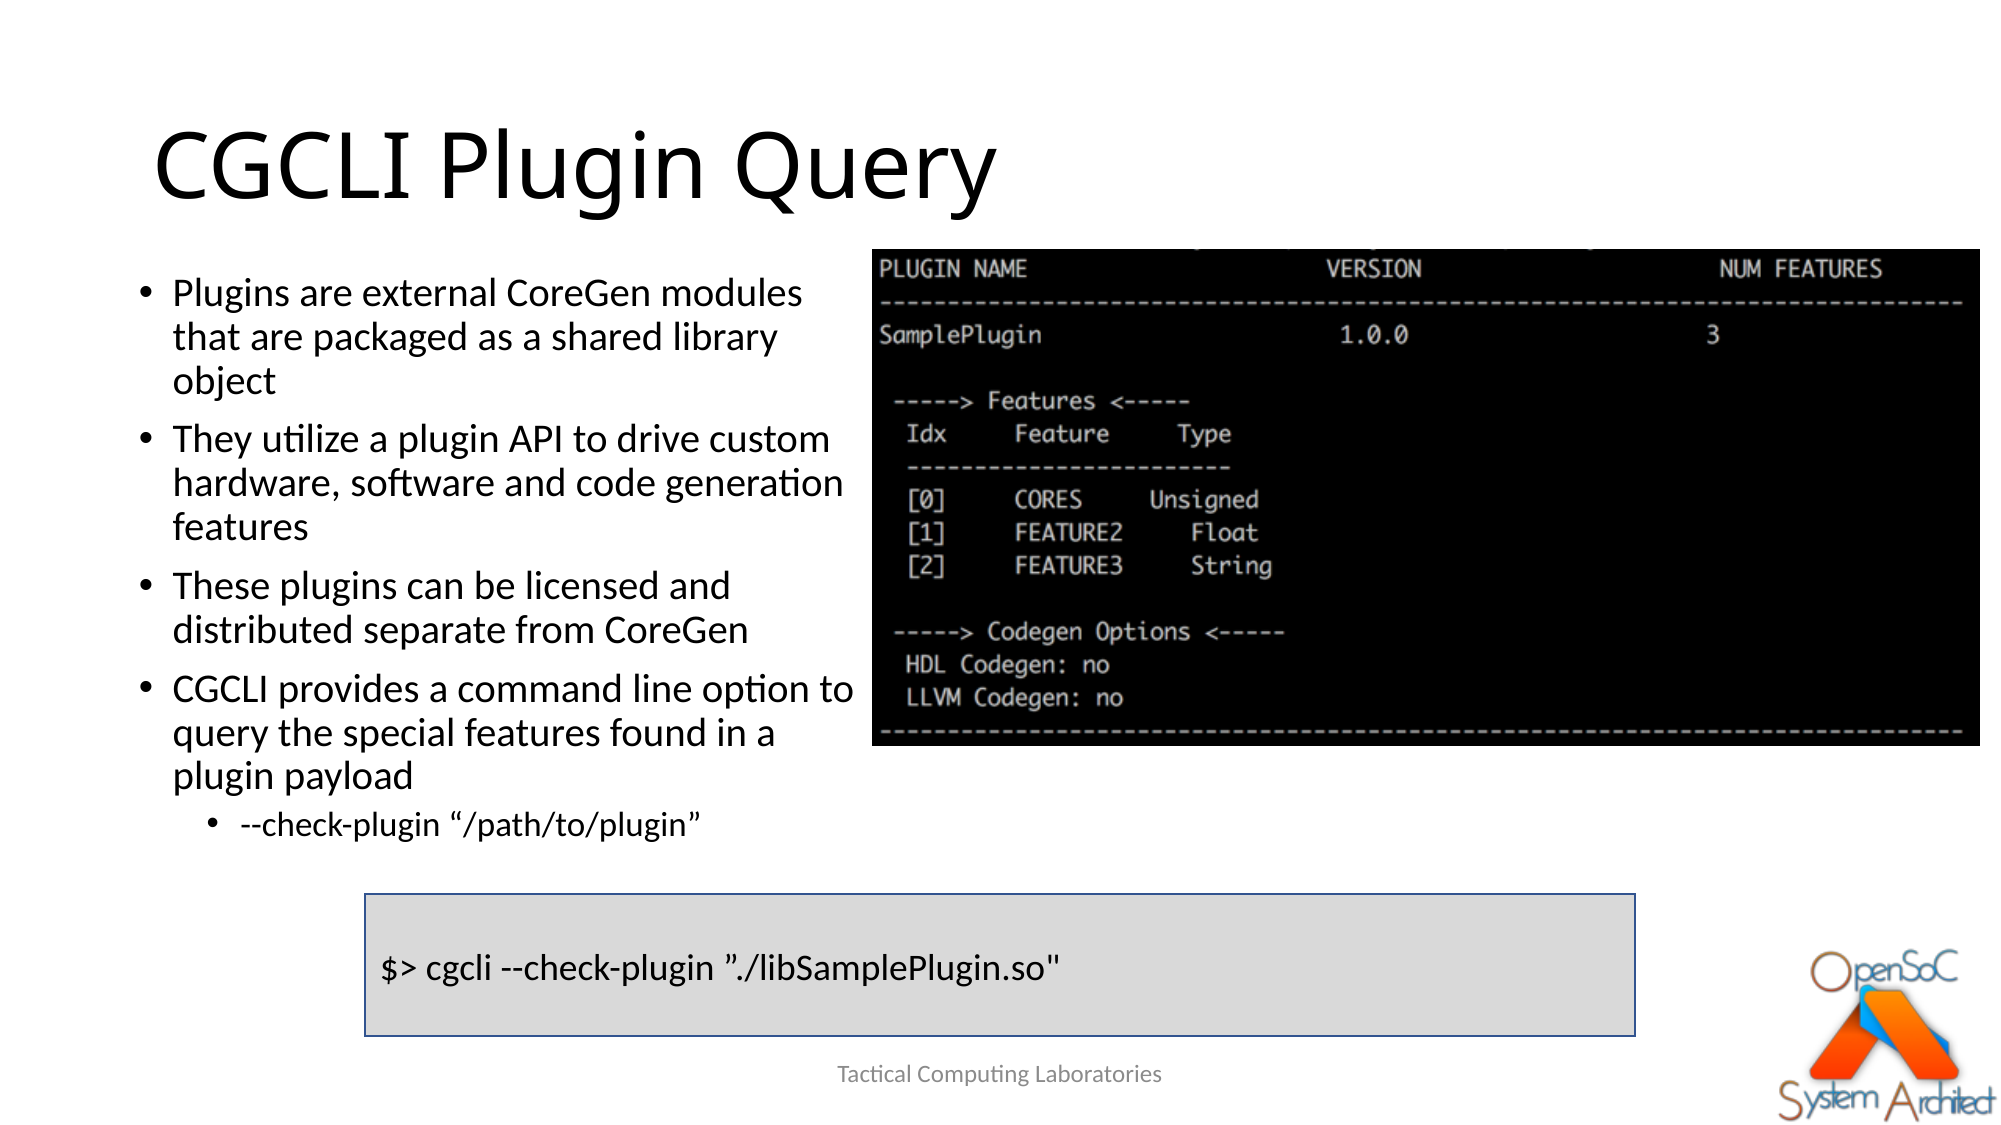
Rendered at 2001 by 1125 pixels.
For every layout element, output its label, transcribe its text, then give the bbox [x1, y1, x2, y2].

title CGCLI Plugin Query [137, 59, 1863, 263]
list Plugins are external CoreGen modules that are packaged as a shared library object They utilize a plugin API to drive custom hardware, software and code generation features These plugins can be licensed and distributed separate from CoreGen CGCLI provides a command line option to query the special features found in a plugin payload --check-plugin “/path/to/plugin” [123, 263, 873, 858]
footer Tactical Computing Laboratories [662, 1042, 1338, 1103]
text_box $> cgcli --check-plugin ”./libSamplePlugin.so" [364, 893, 1636, 1037]
picture [872, 249, 1980, 746]
picture [1775, 946, 2000, 1125]
